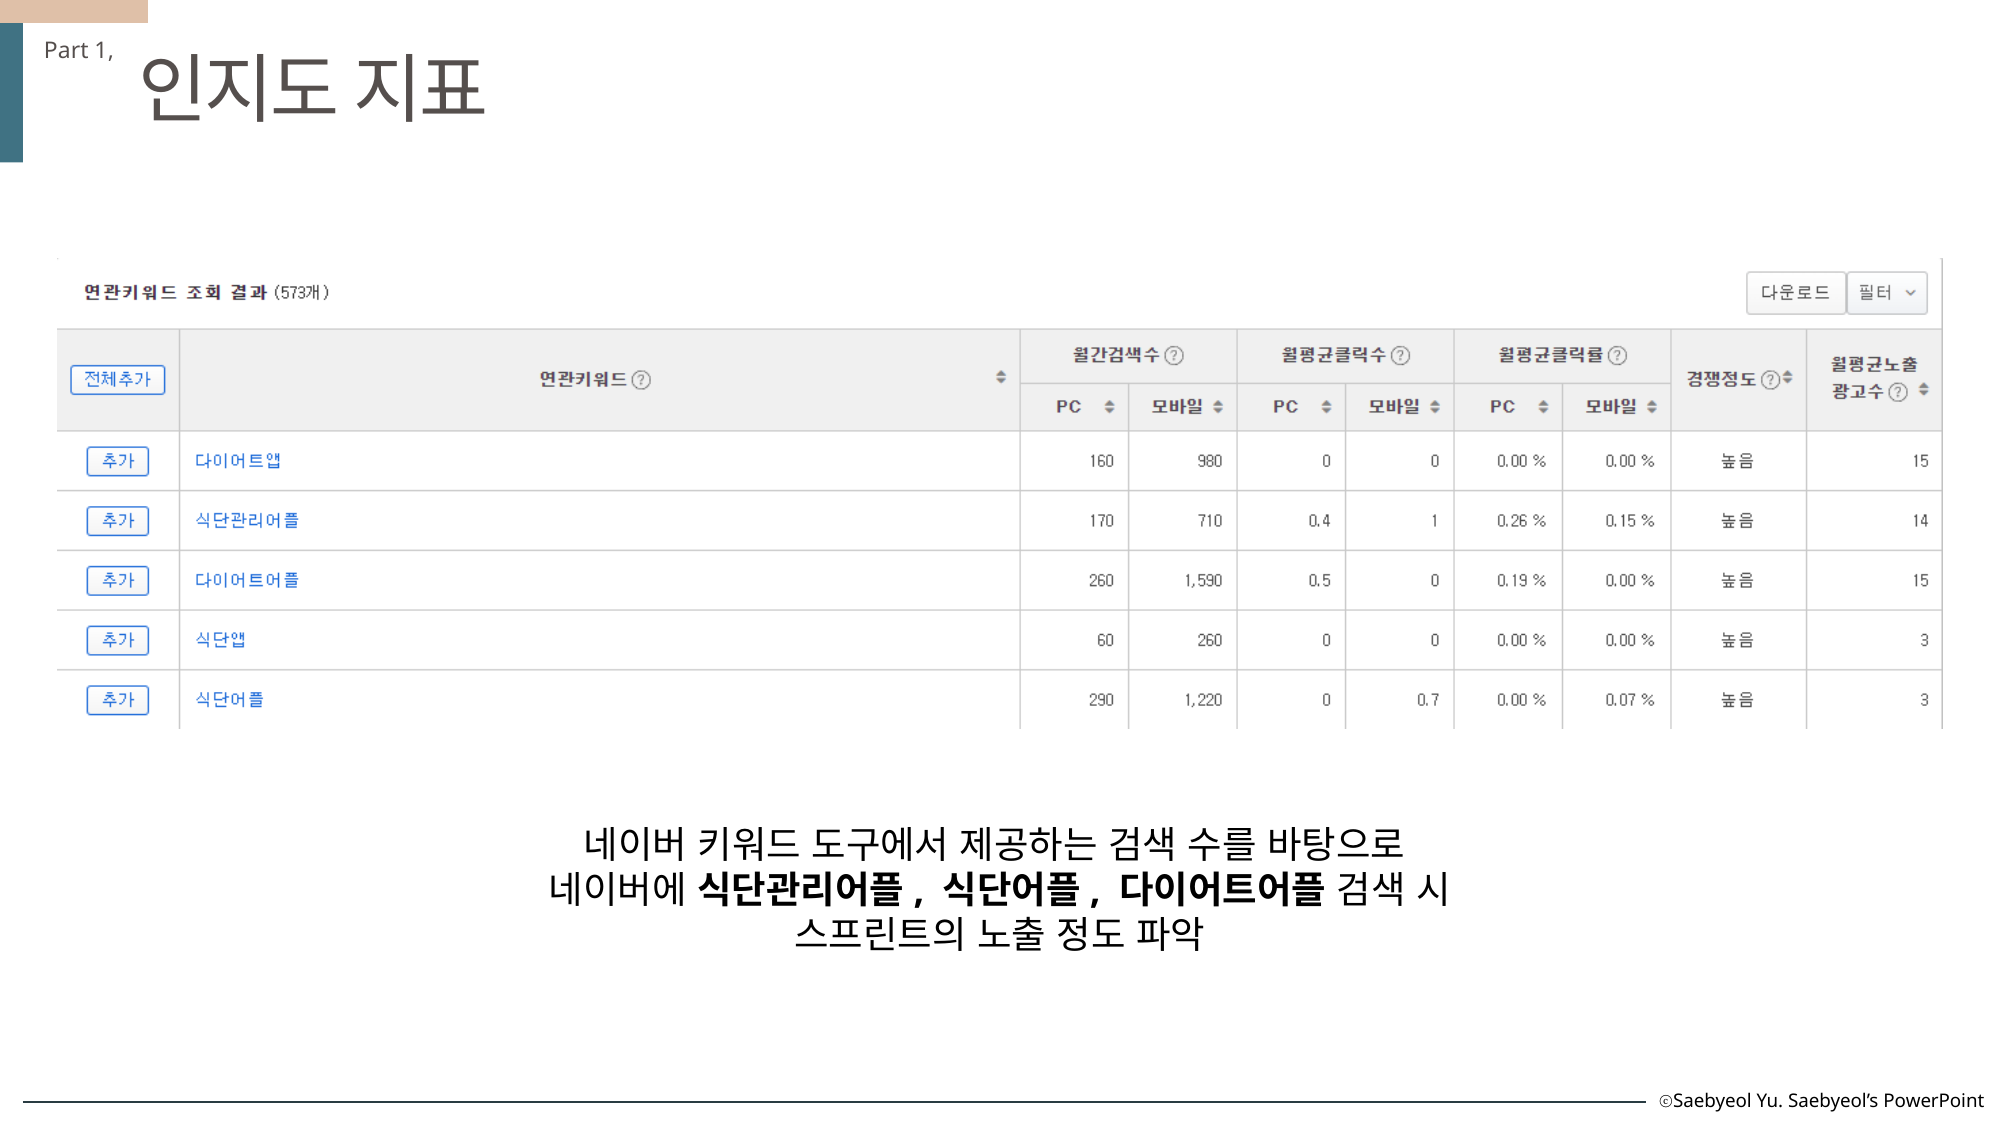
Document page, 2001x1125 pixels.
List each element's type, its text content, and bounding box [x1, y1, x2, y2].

text_box Part 1, [29, 28, 130, 71]
text_box 인지도 지표 [123, 34, 504, 139]
text_box [0, 0, 149, 24]
text_box 네이버 키워드 도구에서 제공하는 검색 수를 바탕으로 네이버에 식단관리어플, 식단어플, 다이어트어플 검색 시 스프린트의 노출 정도 파악 [534, 813, 1466, 964]
text_box [0, 24, 24, 163]
picture [57, 258, 1943, 729]
